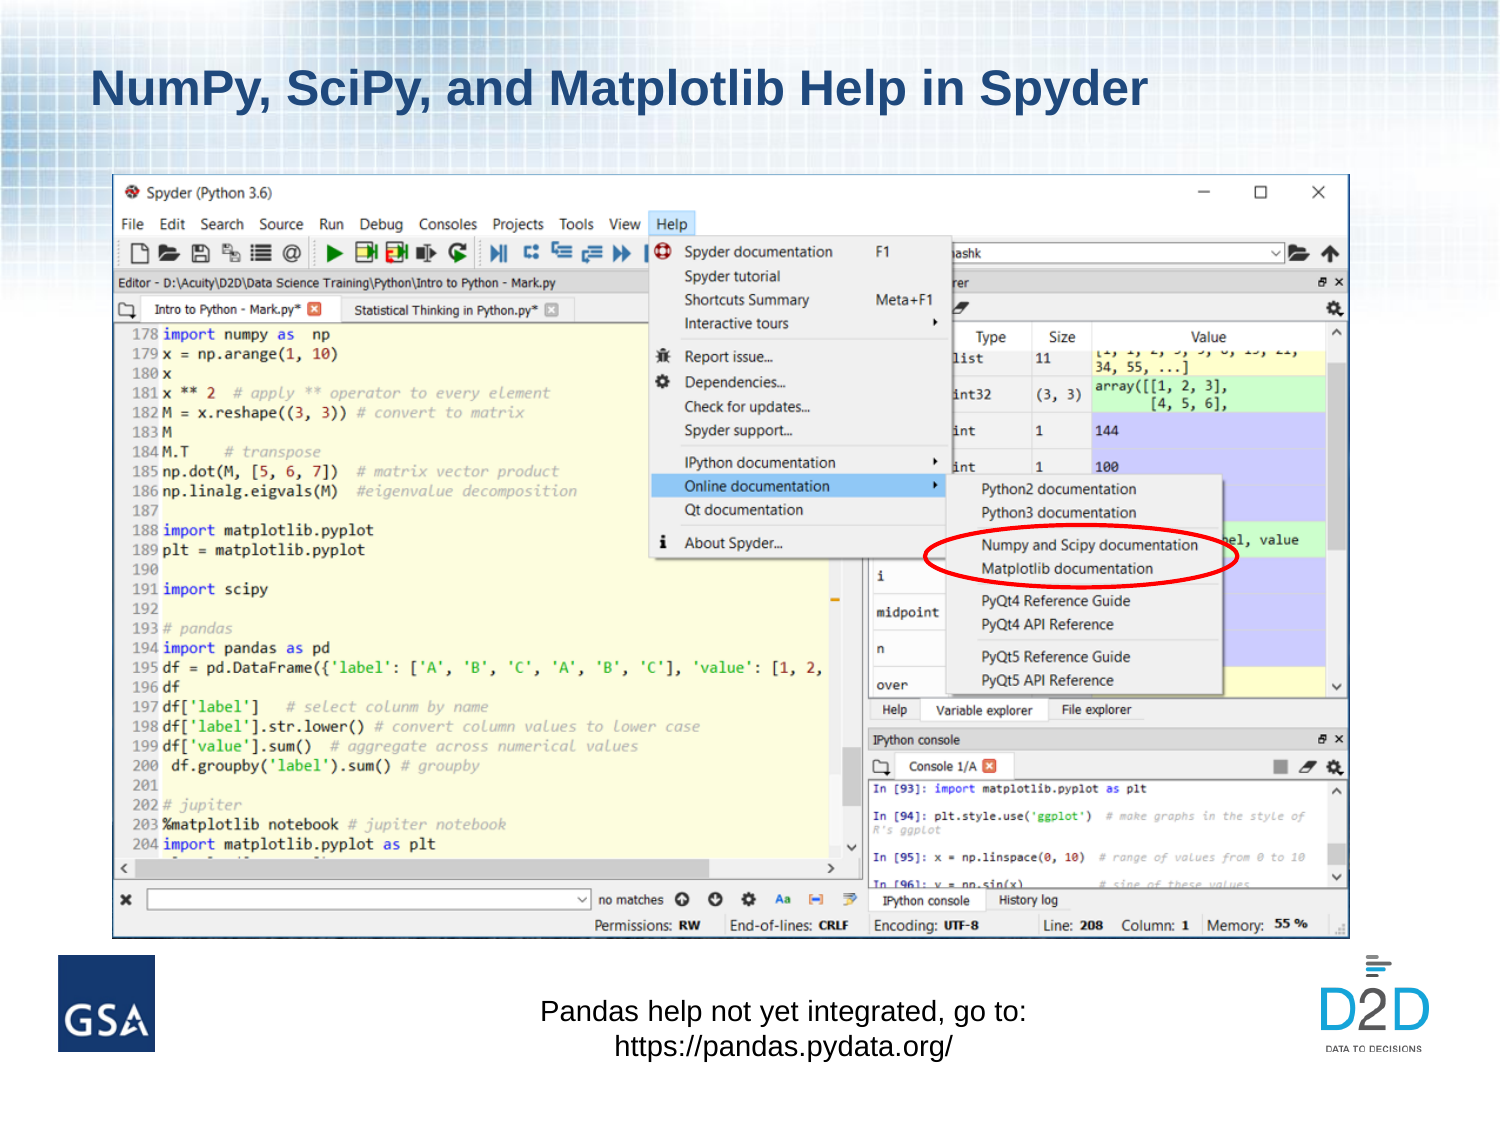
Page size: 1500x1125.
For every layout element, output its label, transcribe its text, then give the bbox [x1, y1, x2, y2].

picture [1310, 955, 1440, 1052]
picture [0, 0, 1500, 939]
picture [58, 955, 155, 1052]
title NumPy, SciPy, and Matplotlib Help in Spyder [75, 30, 1425, 141]
text_box Pandas help not yet integrated, go to: https://pandas.pydata.org/ [525, 985, 1043, 1070]
